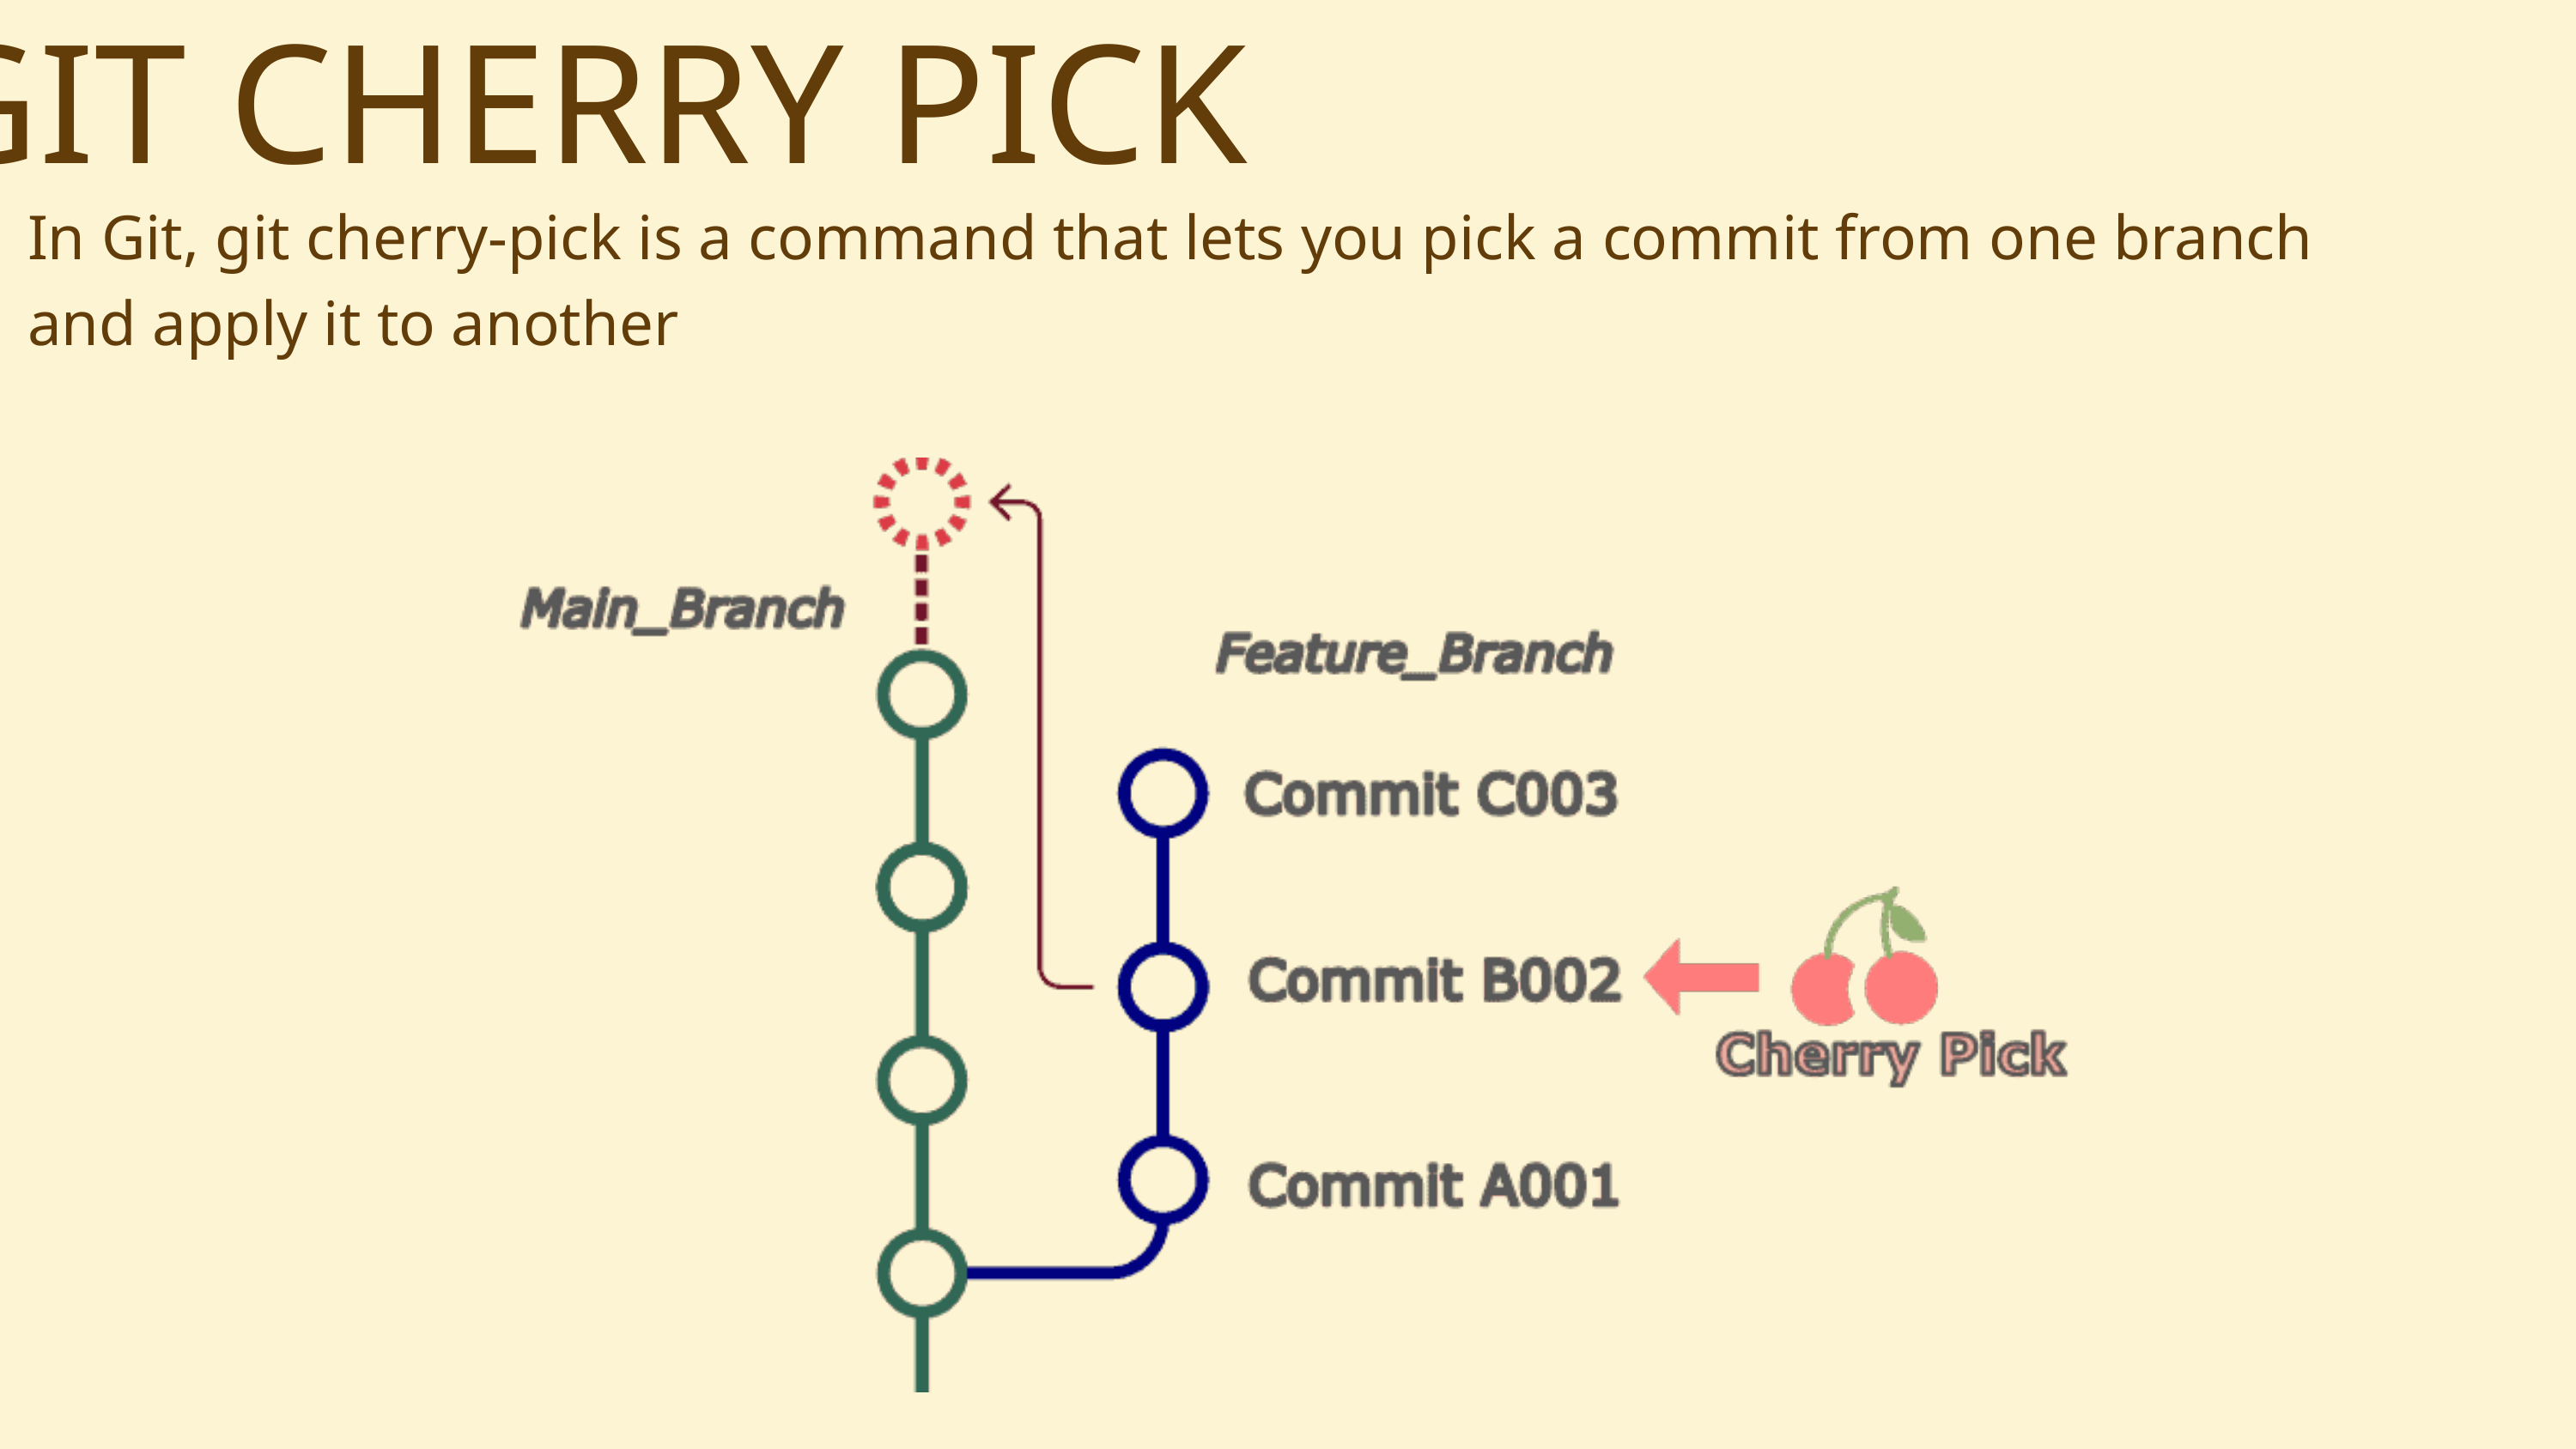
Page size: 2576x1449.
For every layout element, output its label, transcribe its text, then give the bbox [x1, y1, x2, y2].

text_box [486, 458, 2089, 1392]
text_box In Git, git cherry-pick is a command that lets you pick a commit from one branch and apply it to another [27, 186, 2395, 358]
text_box GIT CHERRY PICK [0, 0, 1288, 197]
